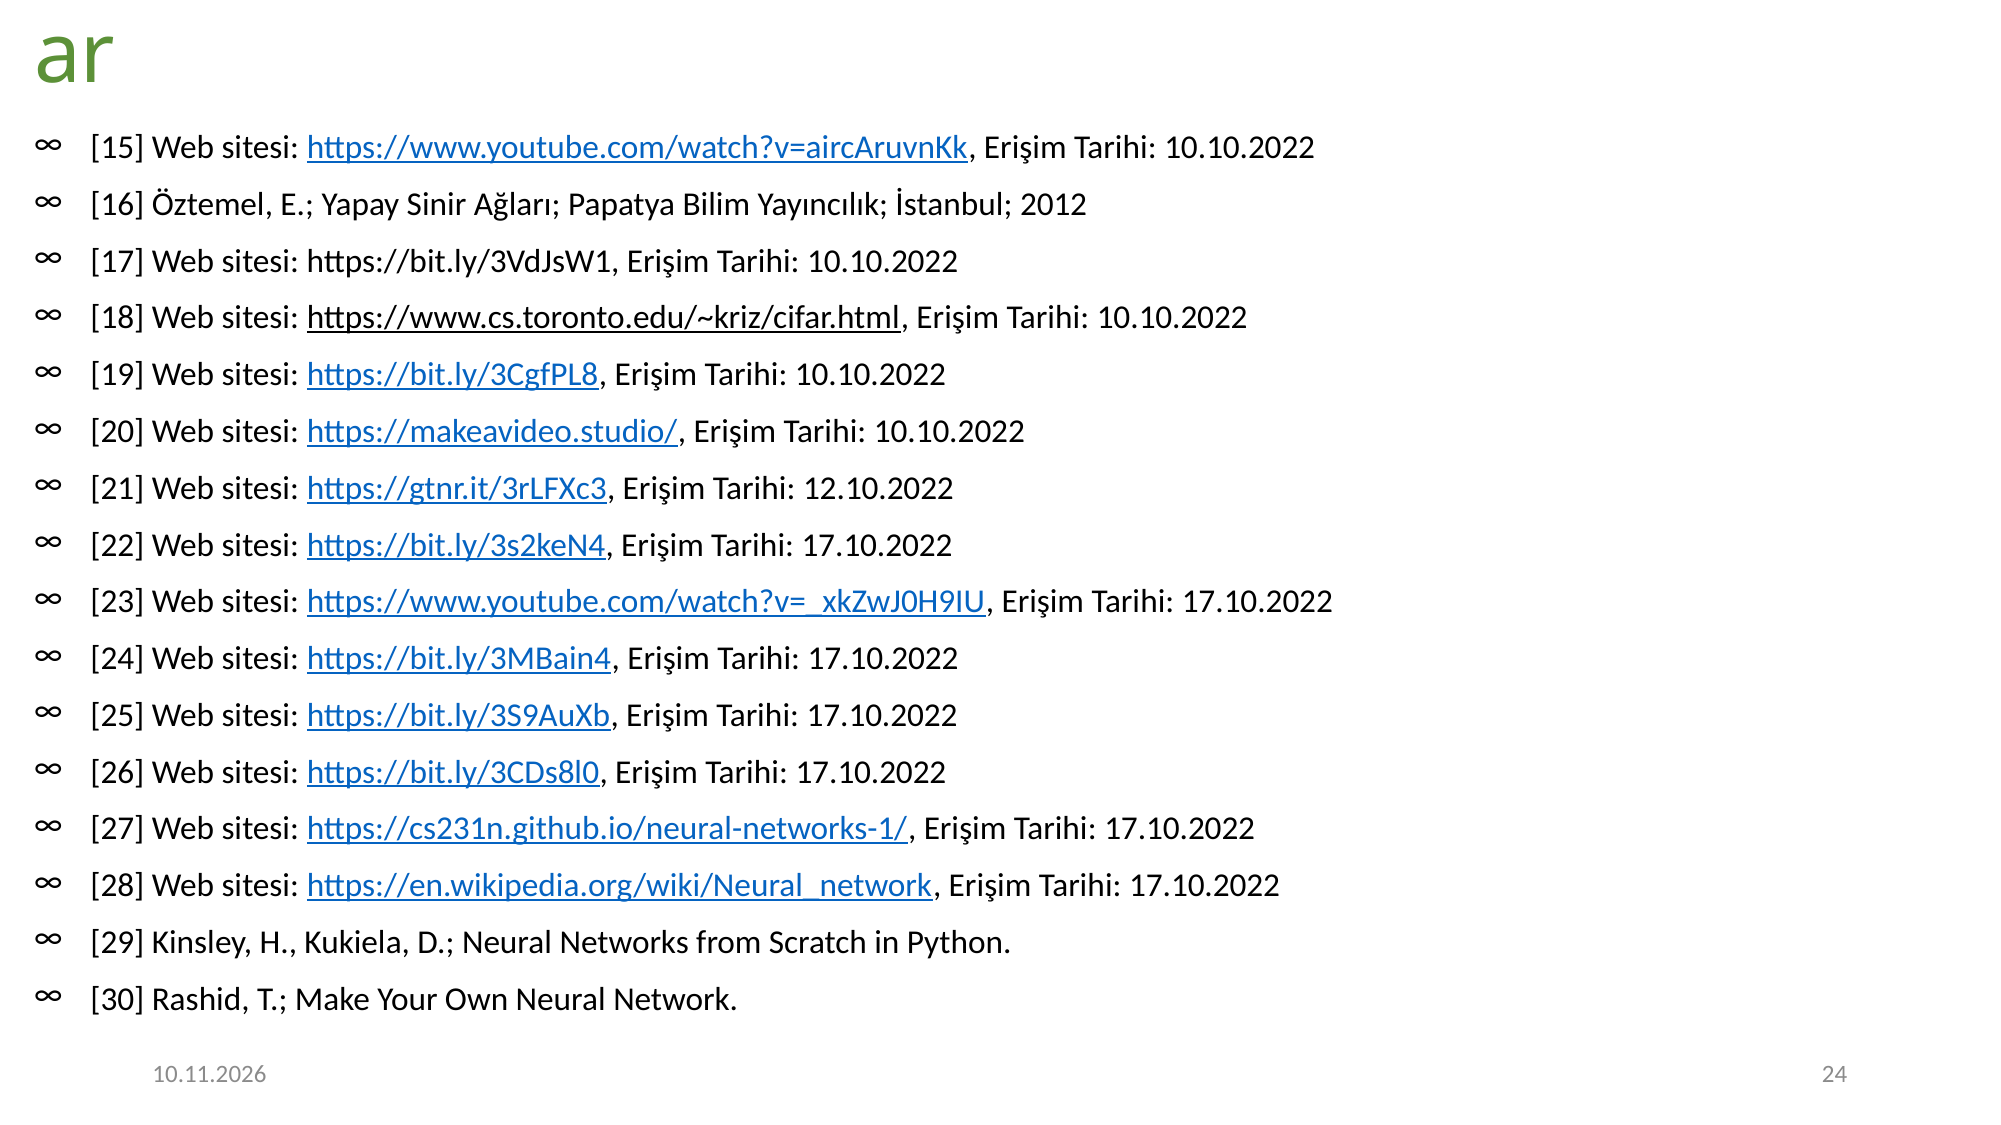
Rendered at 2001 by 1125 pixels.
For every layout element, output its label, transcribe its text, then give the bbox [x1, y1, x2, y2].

subtitle [15] Web sitesi: https://www.youtube.com/watch?v=aircAruvnKk, Erişim Tarihi: 10.10.2022 [16] Öztemel, E.; Yapay Sinir Ağları; Papatya Bilim Yayıncılık; İstanbul; 2012 [17] Web sitesi: https://bit.ly/3VdJsW1, Erişim Tarihi: 10.10.2022 [18] Web sitesi: https://www.cs.toronto.edu/~kriz/cifar.html, Erişim Tarihi: 10.10.2022 [19] Web sitesi: https://bit.ly/3CgfPL8, Erişim Tarihi: 10.10.2022 [20] Web sitesi: https://makeavideo.studio/, Erişim Tarihi: 10.10.2022 [21] Web sitesi: https://gtnr.it/3rLFXc3, Erişim Tarihi: 12.10.2022 [22] Web sitesi: https://bit.ly/3s2keN4, Erişim Tarihi: 17.10.2022 [23] Web sitesi: https://www.youtube.com/watch?v=_xkZwJ0H9IU, Erişim Tarihi: 17.10.2022 [24] Web sitesi: https://bit.ly/3MBain4, Erişim Tarihi: 17.10.2022 [25] Web sitesi: https://bit.ly/3S9AuXb, Erişim Tarihi: 17.10.2022 [26] Web sitesi: https://bit.ly/3CDs8l0, Erişim Tarihi: 17.10.2022 [27] Web sitesi: https://cs231n.github.io/neural-networks-1/, Erişim Tarihi: 17.10.2022 [28] Web sitesi: https://en.wikipedia.org/wiki/Neural_network, Erişim Tarihi: 17.10.2022 [29] Kinsley, H., Kukiela, D.; Neural Networks from Scratch in Python. [30] Rashid, T.; Make Your Own Neural Network. [19, 122, 2000, 1043]
slide_number 24 [1412, 1042, 1863, 1103]
title Referanslar [19, 11, 448, 108]
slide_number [137, 1042, 588, 1103]
